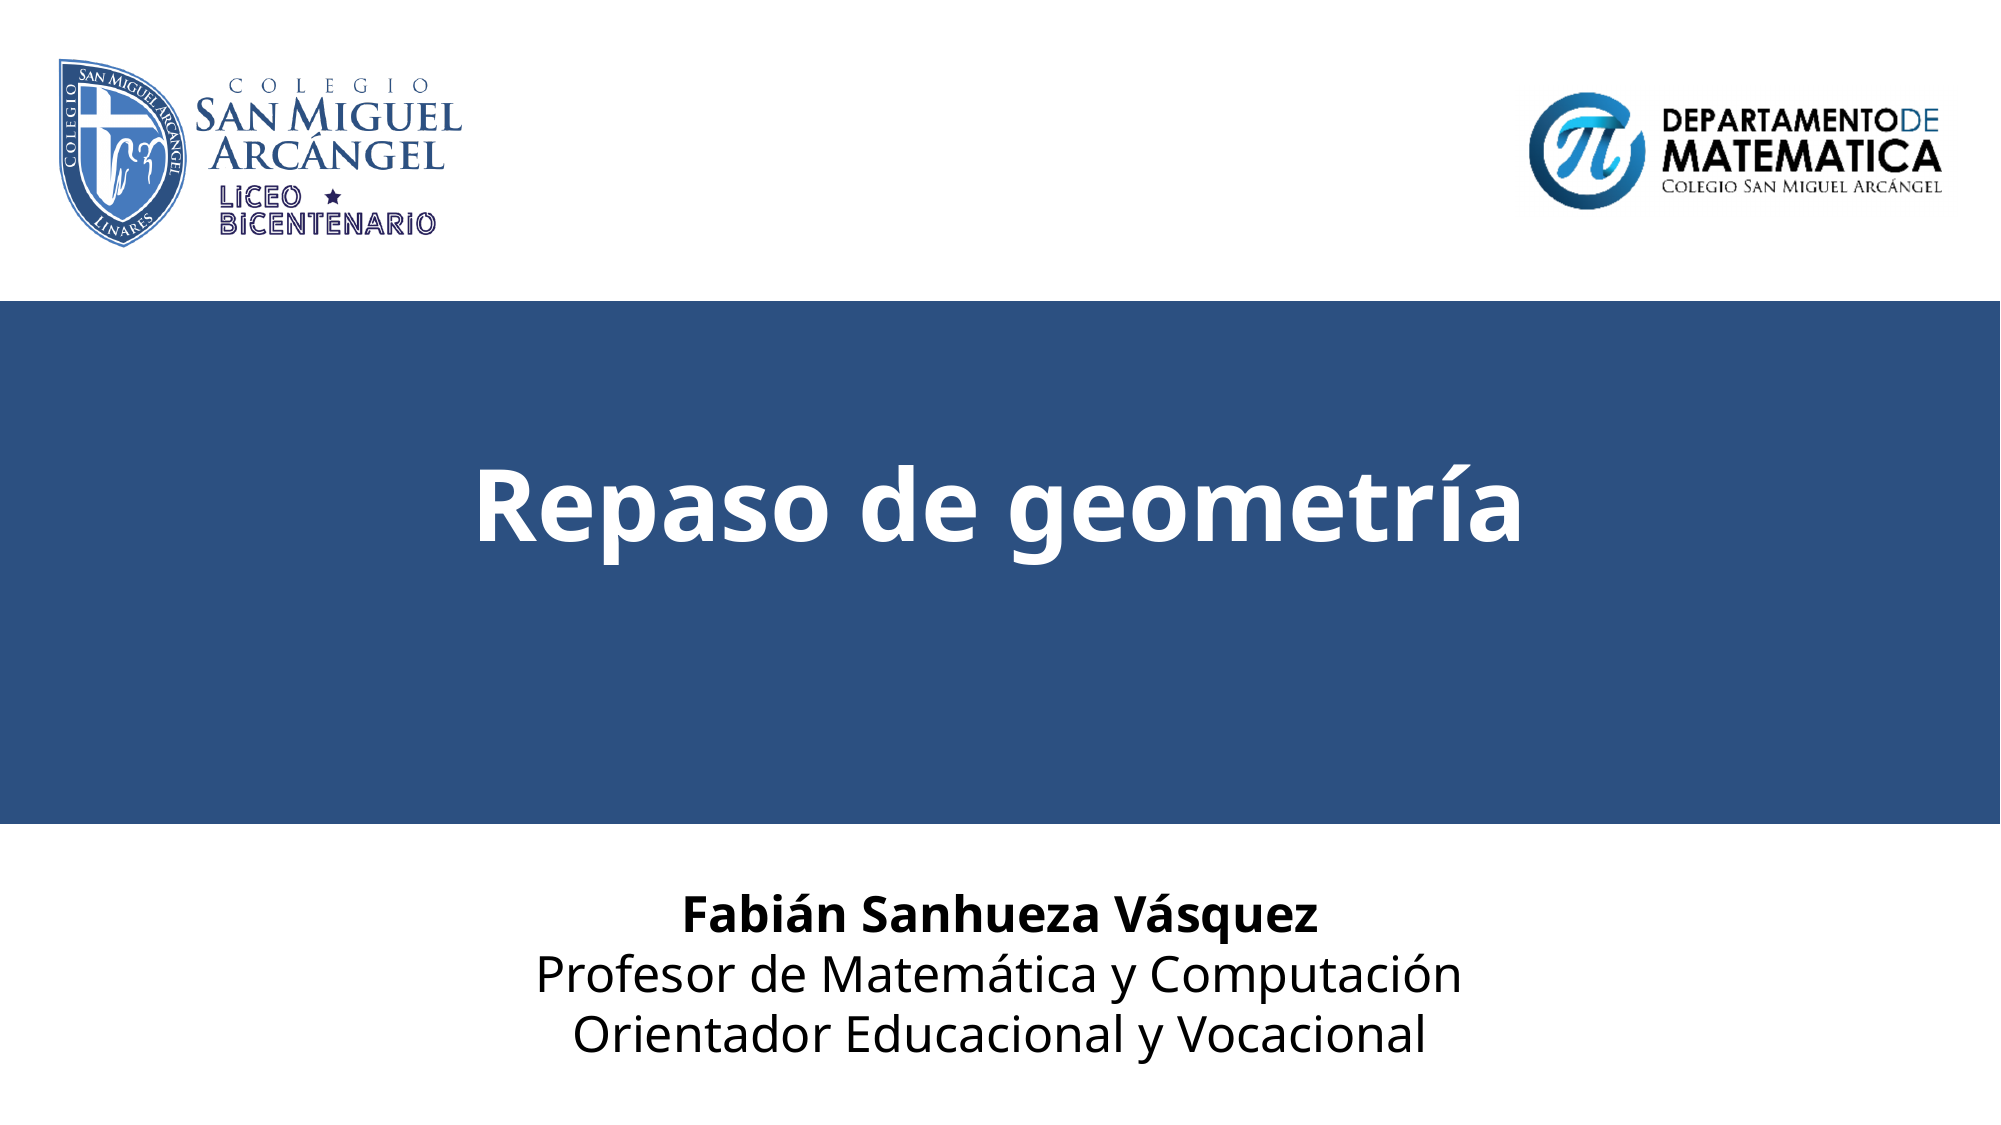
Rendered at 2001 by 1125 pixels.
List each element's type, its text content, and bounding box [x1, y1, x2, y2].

text_box Fabián Sanhueza Vásquez Profesor de Matemática y Computación Orientador Educacional y Vocacional [39, 874, 1961, 1070]
picture [42, 42, 475, 260]
picture [1514, 85, 1958, 218]
text_box [0, 299, 2000, 826]
text_box Repaso de geometría [271, 433, 1729, 569]
